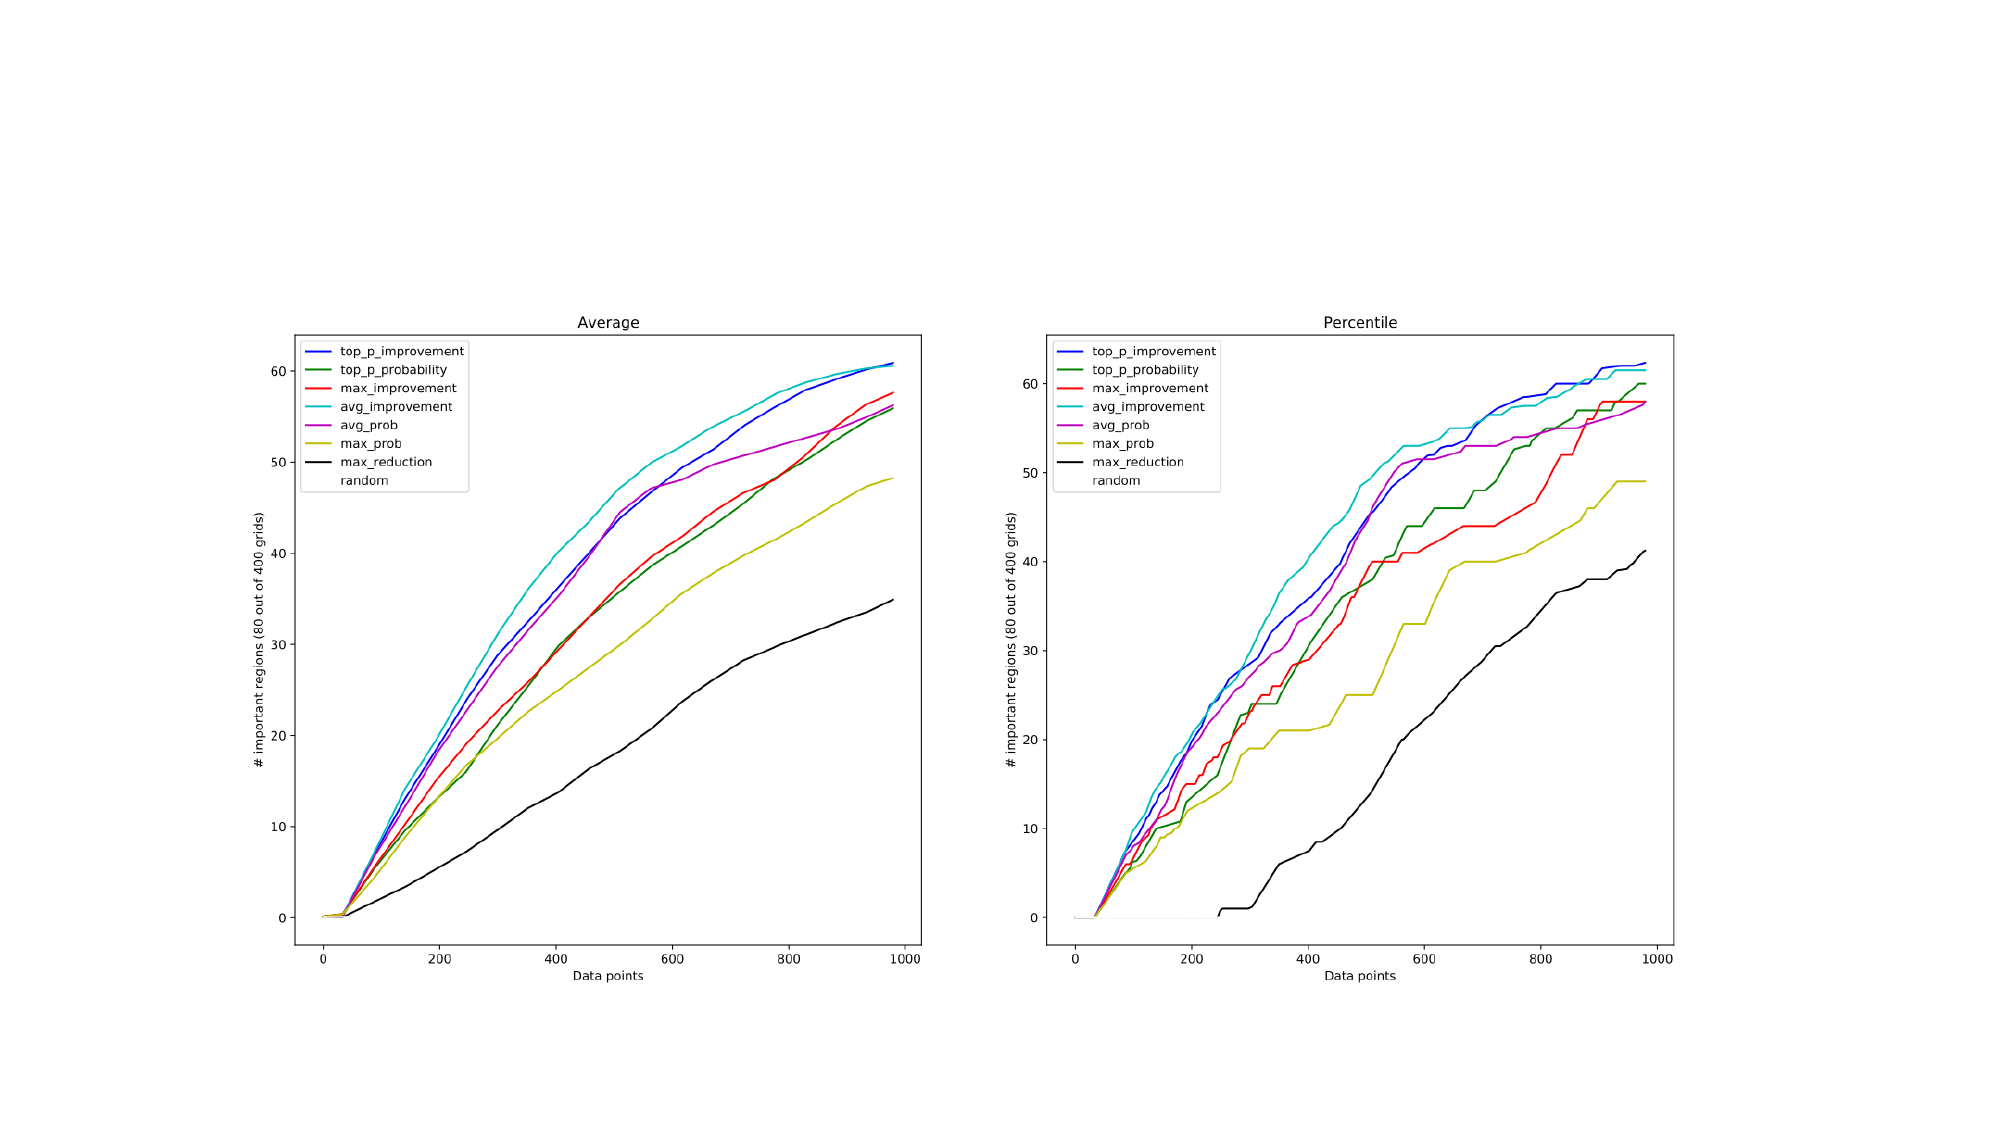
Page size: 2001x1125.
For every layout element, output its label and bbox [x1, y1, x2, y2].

picture [72, 277, 1849, 1125]
